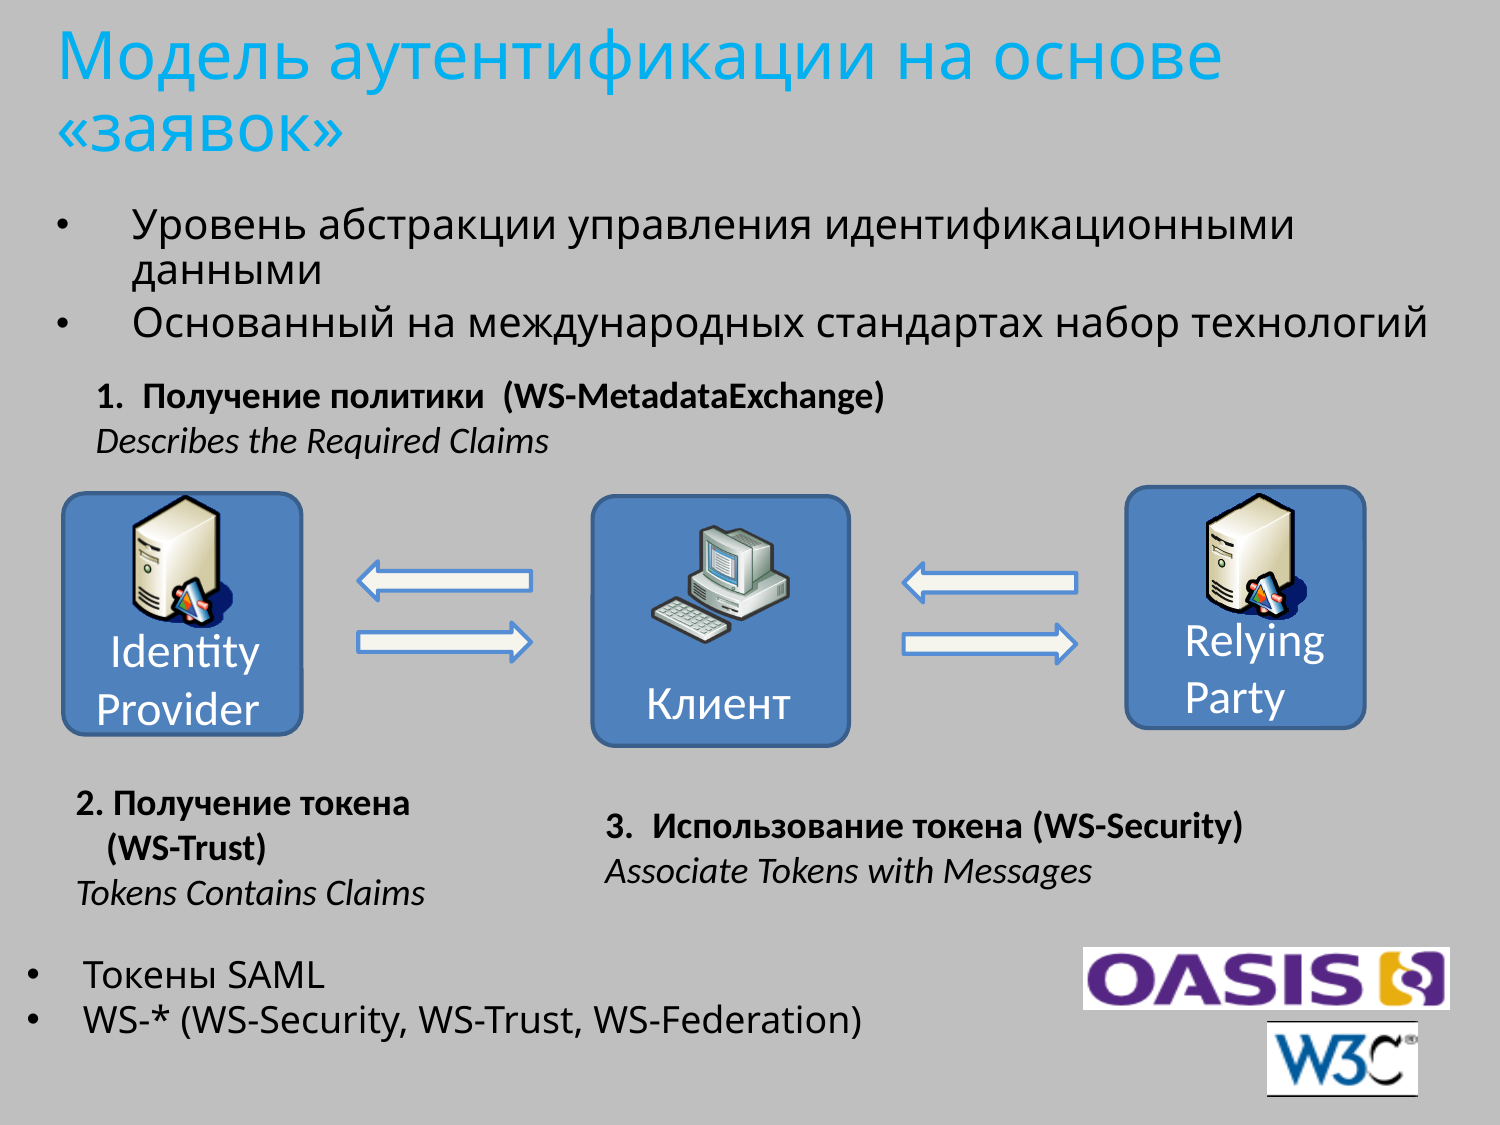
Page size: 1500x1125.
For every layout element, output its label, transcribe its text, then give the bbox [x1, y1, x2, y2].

text_box Уровень абстракции управления идентификационными данными Основанный на международных стандартах набор технологий [41, 196, 1478, 400]
text_box [61, 491, 113, 735]
text_box Identity Provider [75, 613, 281, 741]
text_box Токены SAML WS-* (WS-Security, WS-Trust, WS-Federation) [11, 943, 878, 1098]
picture [651, 524, 790, 644]
picture [1082, 947, 1450, 1011]
text_box [1124, 484, 1367, 730]
text_box 3. Использование токена (WS-Security) Associate Tokens with Messages [592, 794, 1268, 897]
text_box Клиент [586, 665, 851, 736]
text_box [901, 561, 1079, 605]
text_box [356, 620, 534, 664]
picture [1192, 486, 1313, 627]
text_box 2. Получение токена (WS-Trust) Tokens Contains Claims [63, 771, 473, 920]
text_box [594, 736, 848, 748]
text_box [242, 491, 304, 737]
picture [1267, 1021, 1418, 1097]
text_box [356, 559, 534, 603]
text_box Relying Party [1141, 602, 1369, 730]
title Модель аутентификации на основе «заявок» [41, 0, 1471, 188]
text_box [590, 494, 852, 724]
picture [117, 488, 239, 636]
text_box [901, 622, 1079, 666]
text_box Получение политики (WS-MetadataExchange) Describes the Required Claims [83, 364, 944, 467]
